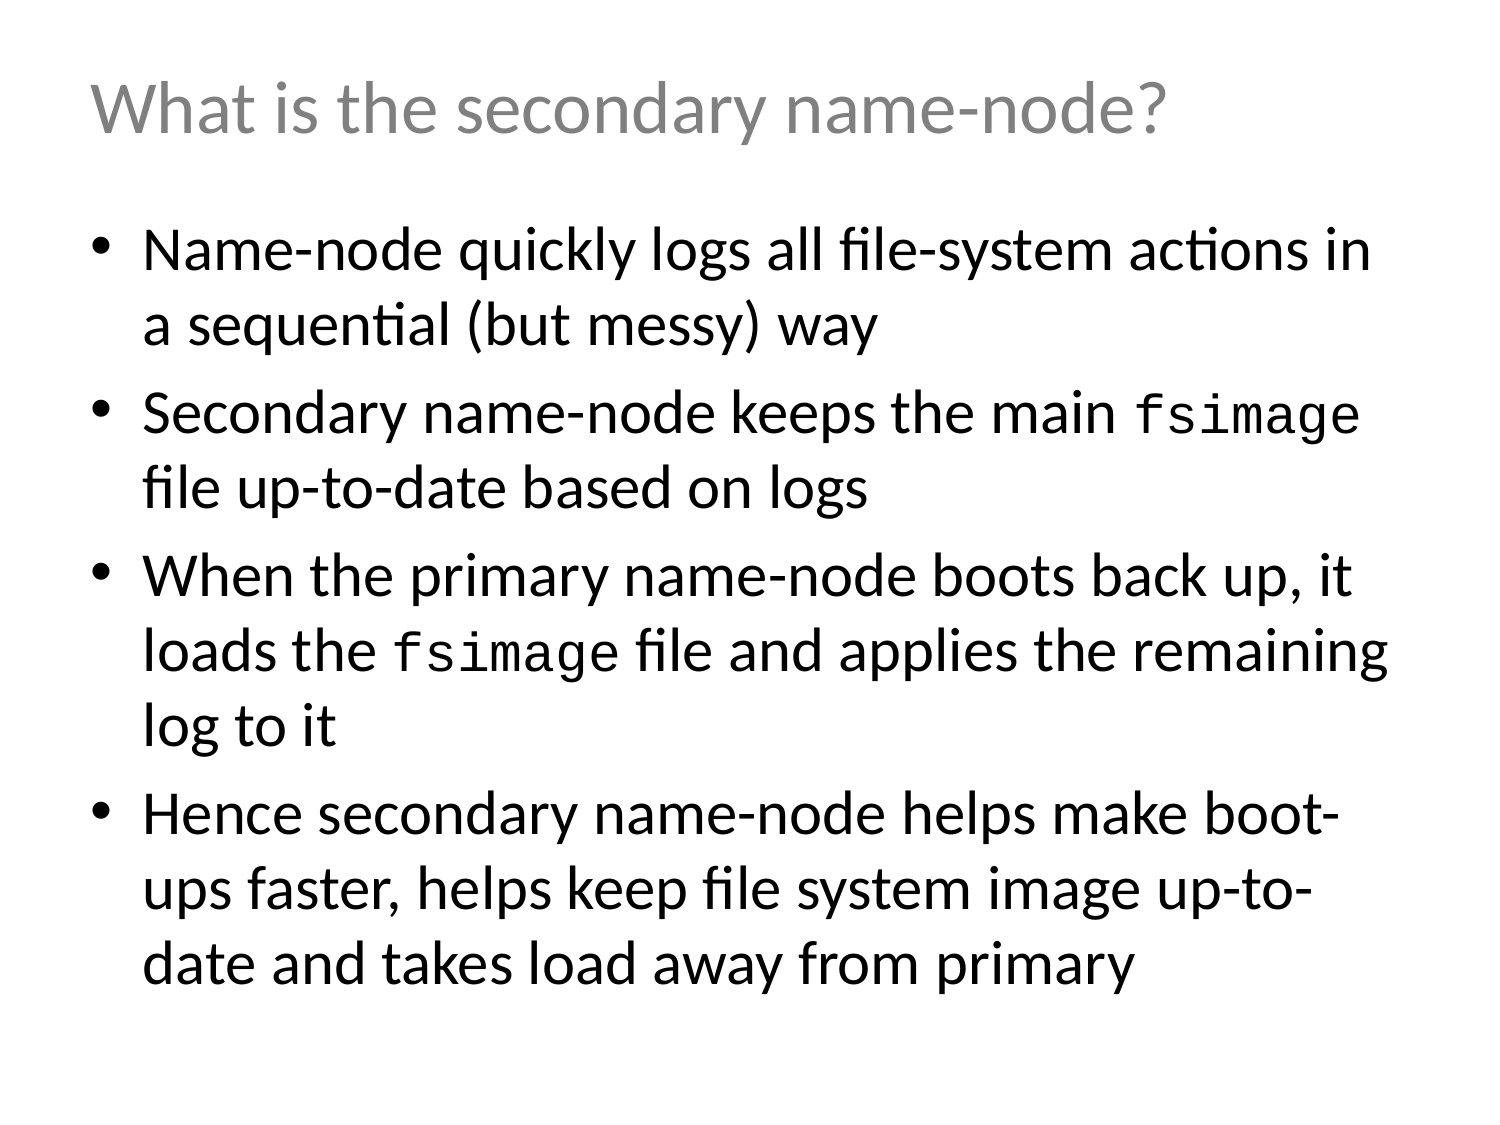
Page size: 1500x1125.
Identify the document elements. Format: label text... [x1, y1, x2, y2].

list Name-node quickly logs all file-system actions in a sequential (but messy) way Secondary name-node keeps the main fsimage file up-to-date based on logs When the primary name-node boots back up, it loads the fsimage file and applies the remaining log to it Hence secondary name-node helps make boot-ups faster, helps keep file system image up-to-date and takes load away from primary [75, 200, 1425, 1005]
title What is the secondary name-node? [75, 45, 1425, 163]
